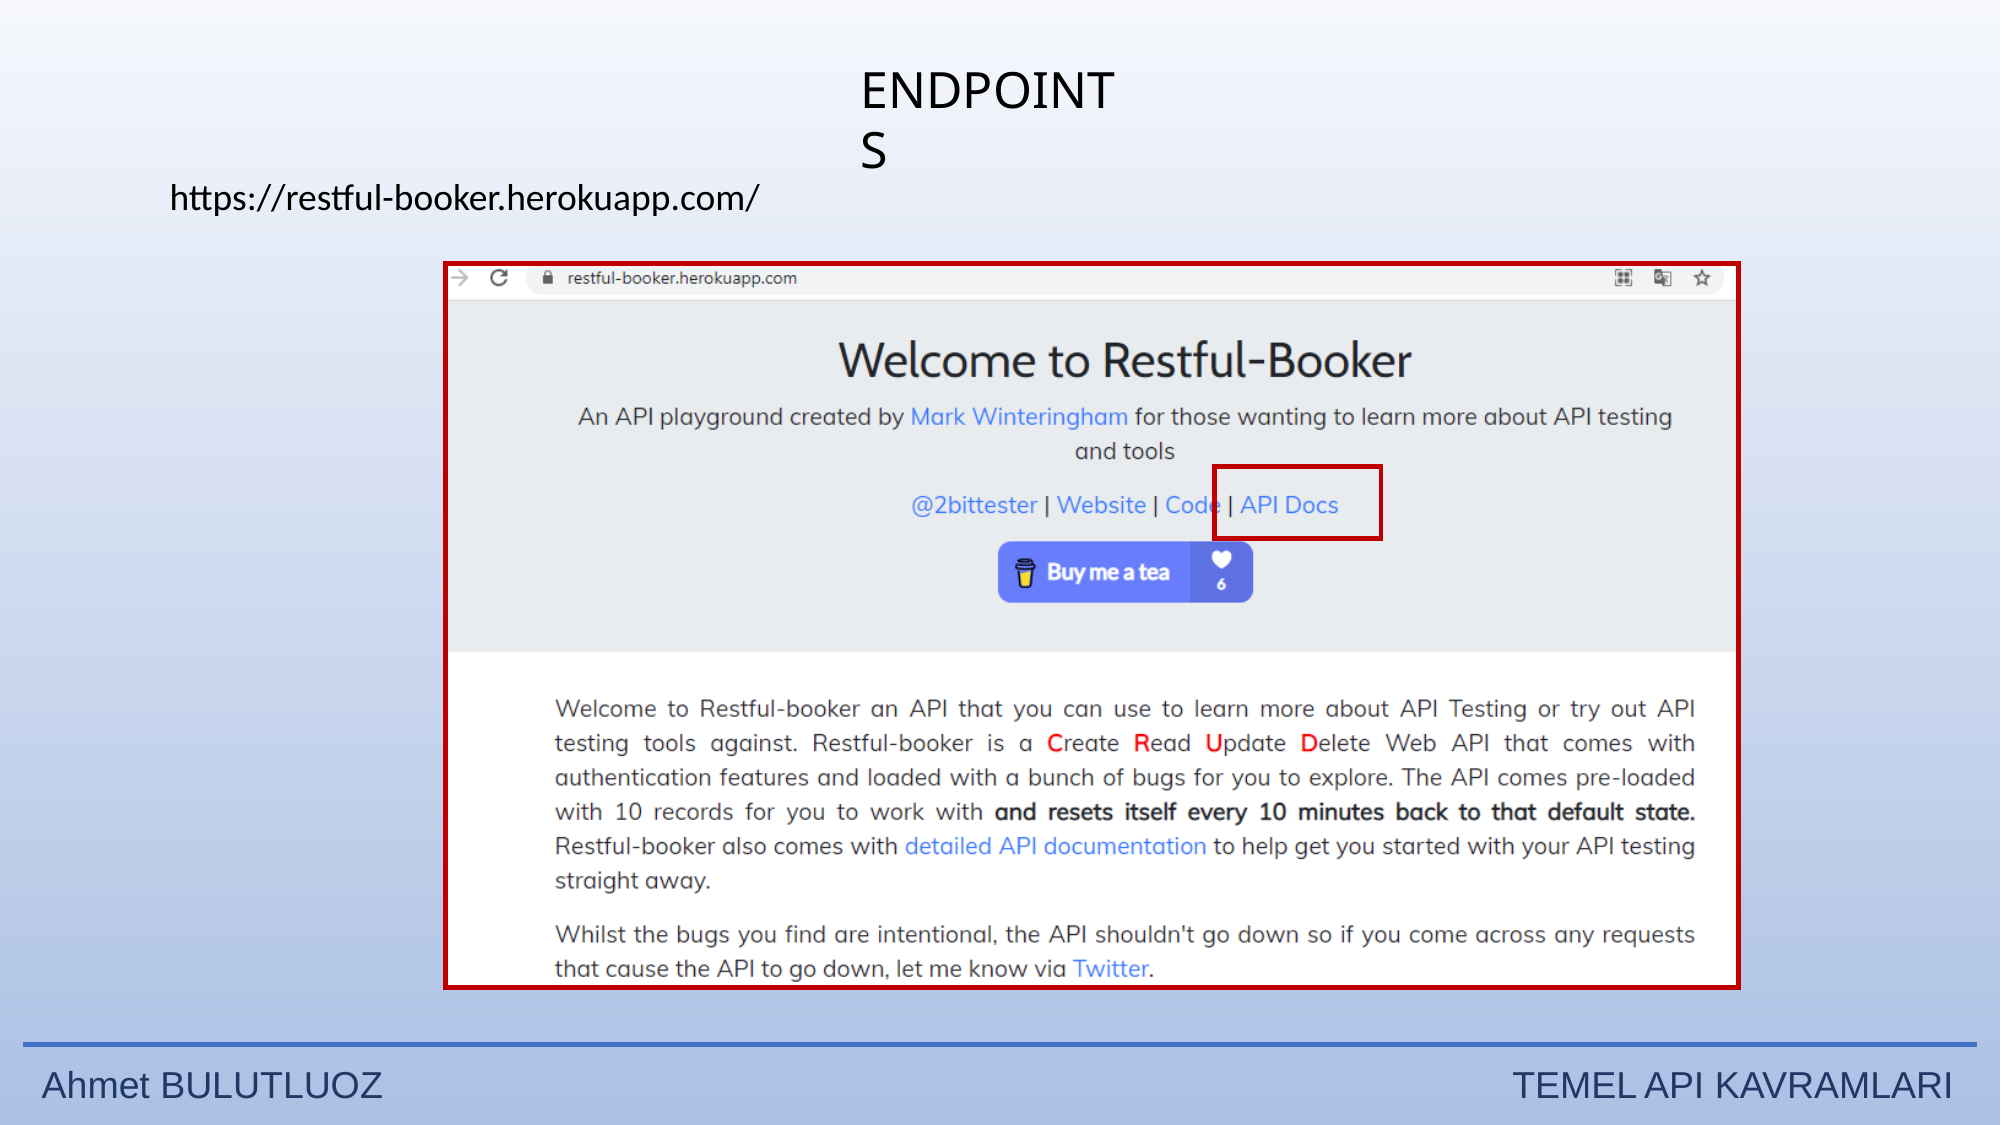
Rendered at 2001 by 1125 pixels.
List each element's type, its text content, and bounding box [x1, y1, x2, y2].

picture [445, 263, 1739, 988]
text_box Ahmet BULUTLUOZ TEMEL API KAVRAMLARI [26, 1053, 1981, 1125]
text_box ENDPOINTS [846, 51, 1154, 187]
text_box https://restful-booker.herokuapp.com/ [154, 165, 822, 226]
